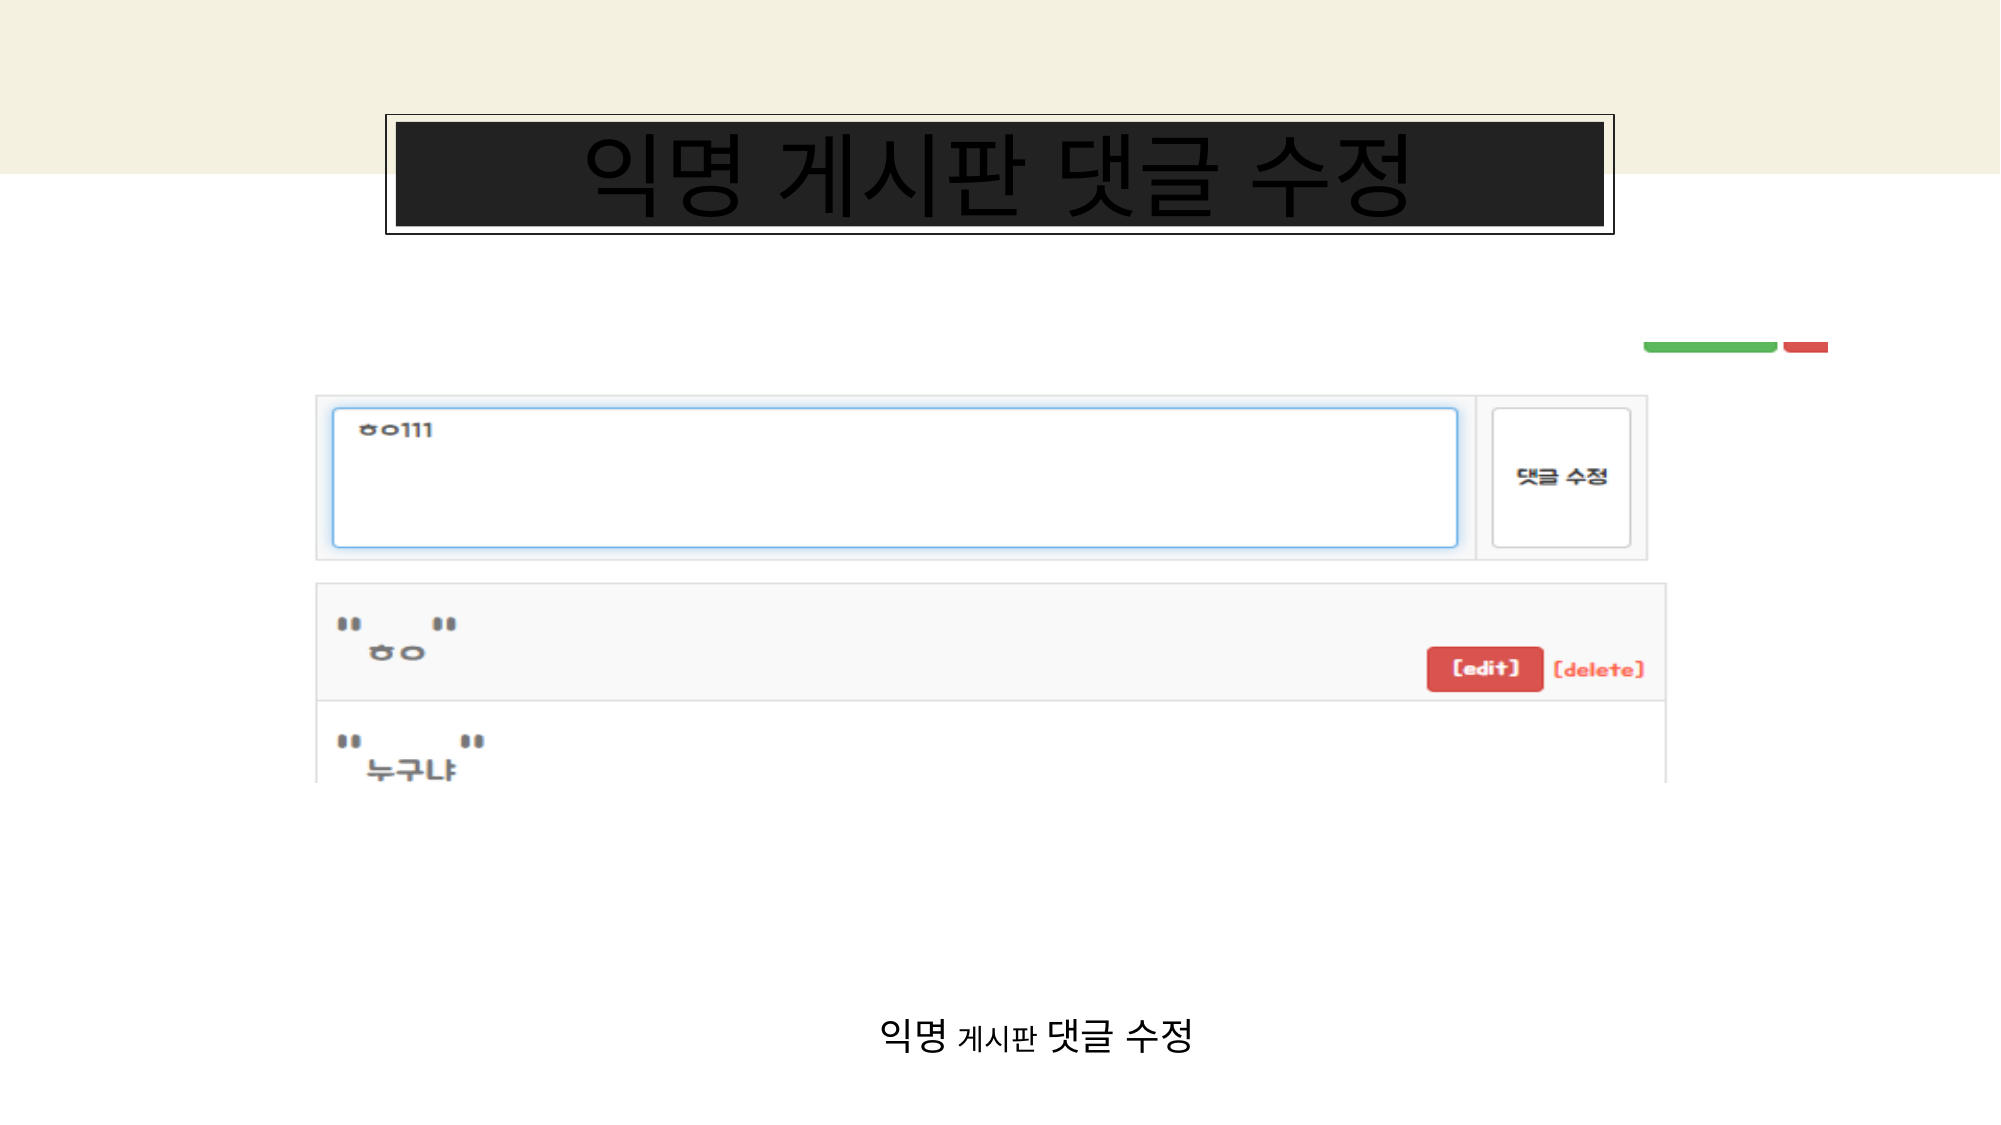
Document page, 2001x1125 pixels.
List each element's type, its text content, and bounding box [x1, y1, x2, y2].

title 익명 게시판 댓글 수정 [395, 121, 1604, 227]
text_box 익명 게시판 댓글 수정 [247, 1005, 1753, 1091]
picture [172, 342, 1828, 783]
